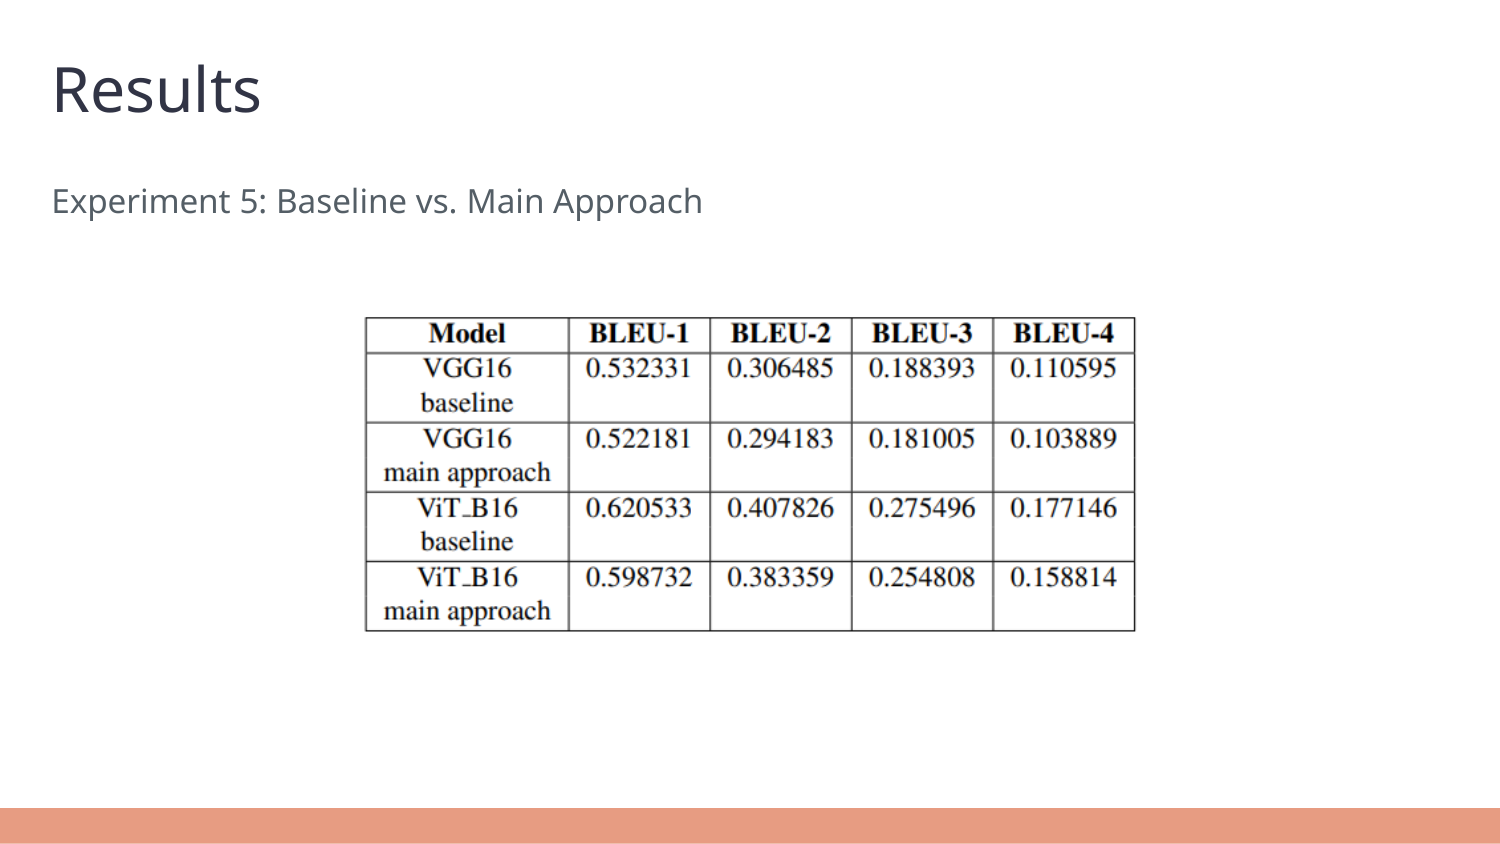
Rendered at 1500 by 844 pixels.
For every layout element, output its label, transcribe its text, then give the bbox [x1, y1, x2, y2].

picture [354, 308, 1146, 645]
title Results [36, 23, 1022, 152]
text_box Experiment 5: Baseline vs. Main Approach [36, 165, 1050, 256]
